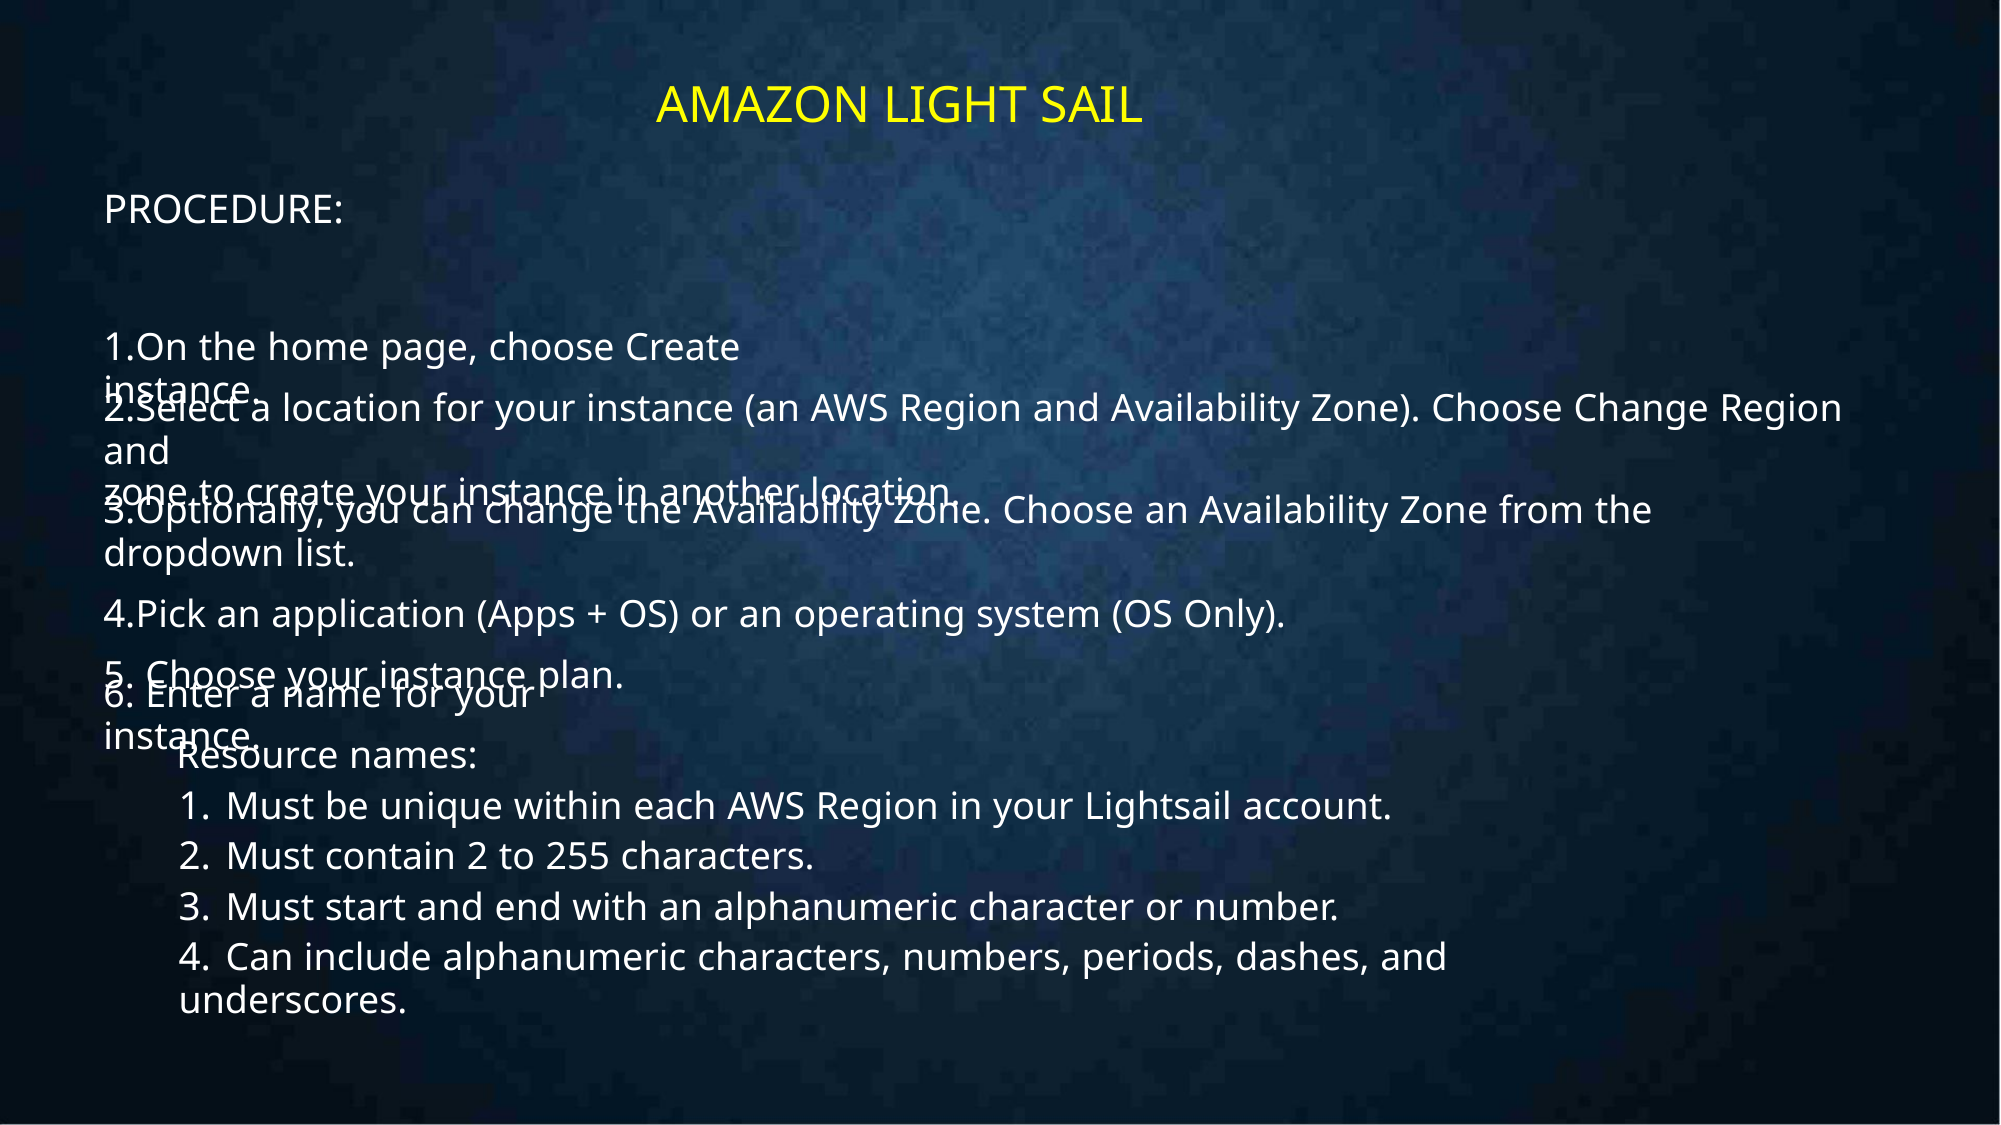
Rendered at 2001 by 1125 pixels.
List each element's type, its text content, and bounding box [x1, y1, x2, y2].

text_box 6. Enter a name for your instance. [103, 673, 693, 757]
text_box 3.Optionally, you can change the Availability Zone. Choose an Availability Zone from the dropdown list. 4.Pick an application (Apps + OS) or an operating system (OS Only). 5. Choose your instance plan. [103, 488, 1834, 696]
text_box 2.Select a location for your instance (an AWS Region and Availability Zone). Choose Change Region and zone to create your instance in another location. [103, 386, 1875, 513]
text_box Resource names: 1. Must be unique within each AWS Region in your Lightsail account. 2. Must contain 2 to 255 characters. 3. Must start and end with an alphanumeric character or number. 4. Can include alphanumeric characters, numbers, periods, dashes, and underscores. [176, 734, 1632, 1022]
text_box [0, 0, 2000, 1125]
text_box AMAZON LIGHT SAIL [655, 73, 1208, 133]
text_box PROCEDURE: [103, 187, 393, 232]
text_box 1.On the home page, choose Create instance. [103, 325, 896, 386]
